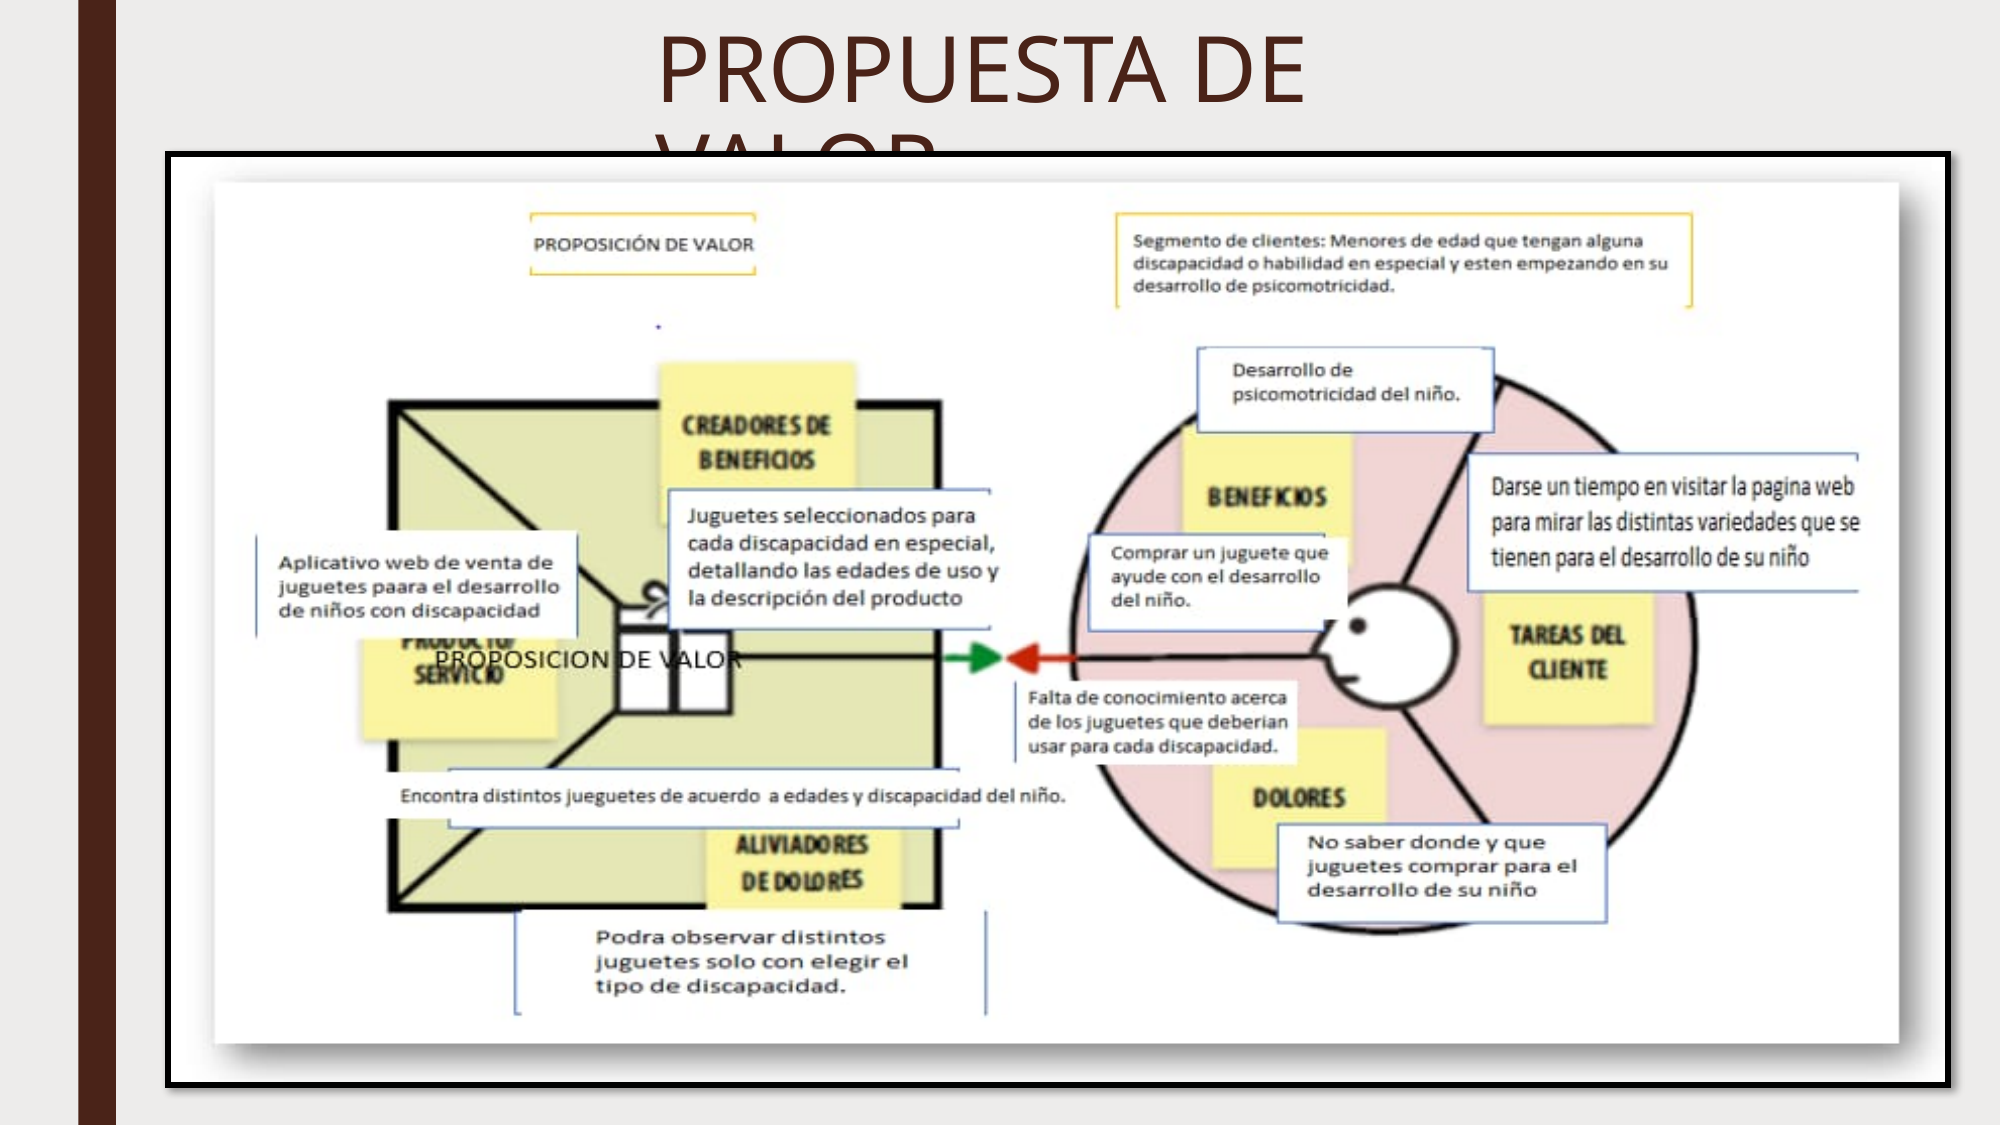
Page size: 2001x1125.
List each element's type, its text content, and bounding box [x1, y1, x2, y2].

title PROPUESTA DE VALOR [640, 16, 1588, 149]
picture [171, 157, 1946, 1083]
